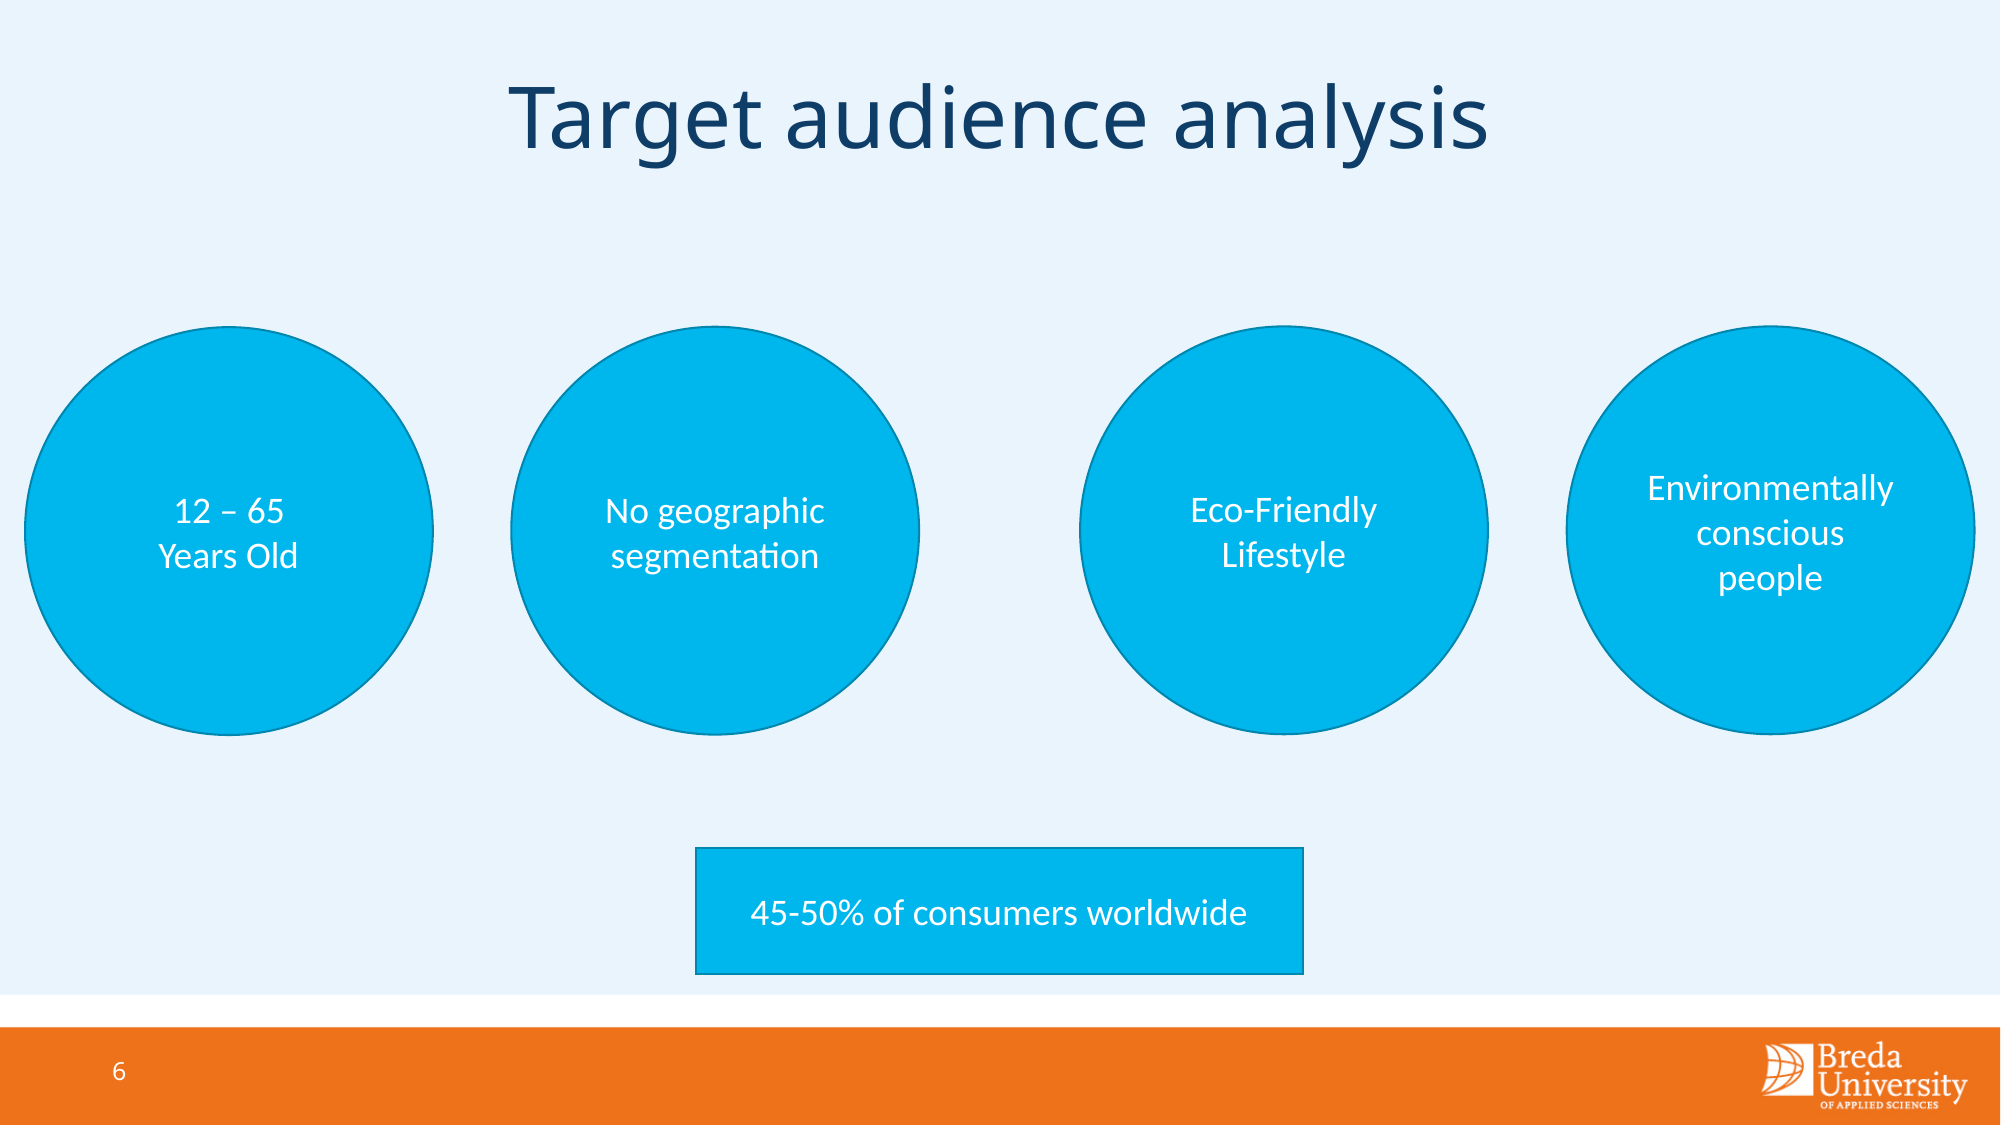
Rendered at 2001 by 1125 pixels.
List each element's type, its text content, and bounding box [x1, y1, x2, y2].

picture [0, 0, 2001, 1125]
text_box 45-50% of consumers worldwide [695, 847, 1304, 975]
text_box No geographic segmentation [510, 325, 921, 736]
text_box Environmentally conscious people [1565, 325, 1976, 736]
title Target audience analysis [85, 67, 1914, 210]
text_box 12 – 65 Years Old [24, 326, 434, 737]
text_box Eco-Friendly Lifestyle [1079, 325, 1489, 736]
slide_number 6 [97, 1042, 198, 1103]
